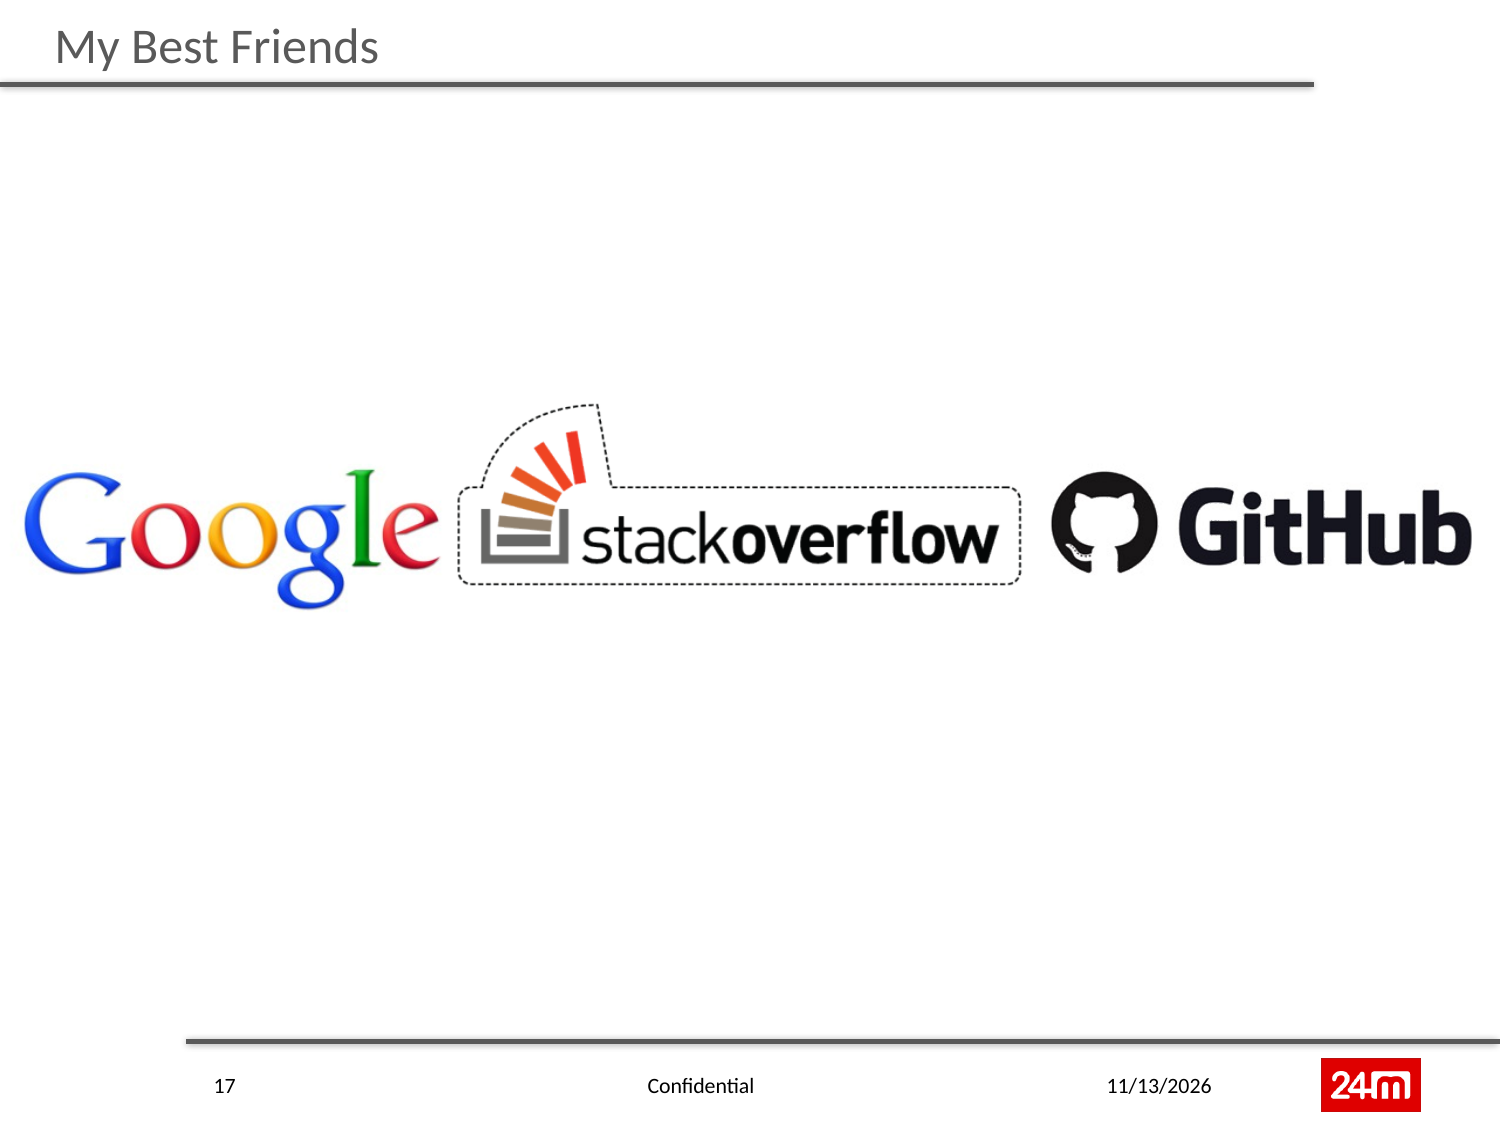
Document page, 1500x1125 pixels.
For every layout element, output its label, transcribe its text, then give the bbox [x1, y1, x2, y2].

slide_number 17 [198, 1052, 310, 1117]
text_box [0, 298, 1500, 779]
picture [1321, 1058, 1421, 1112]
title My Best Friends [39, 11, 1312, 76]
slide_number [1091, 1052, 1257, 1117]
footer Confidential [328, 1052, 1074, 1117]
